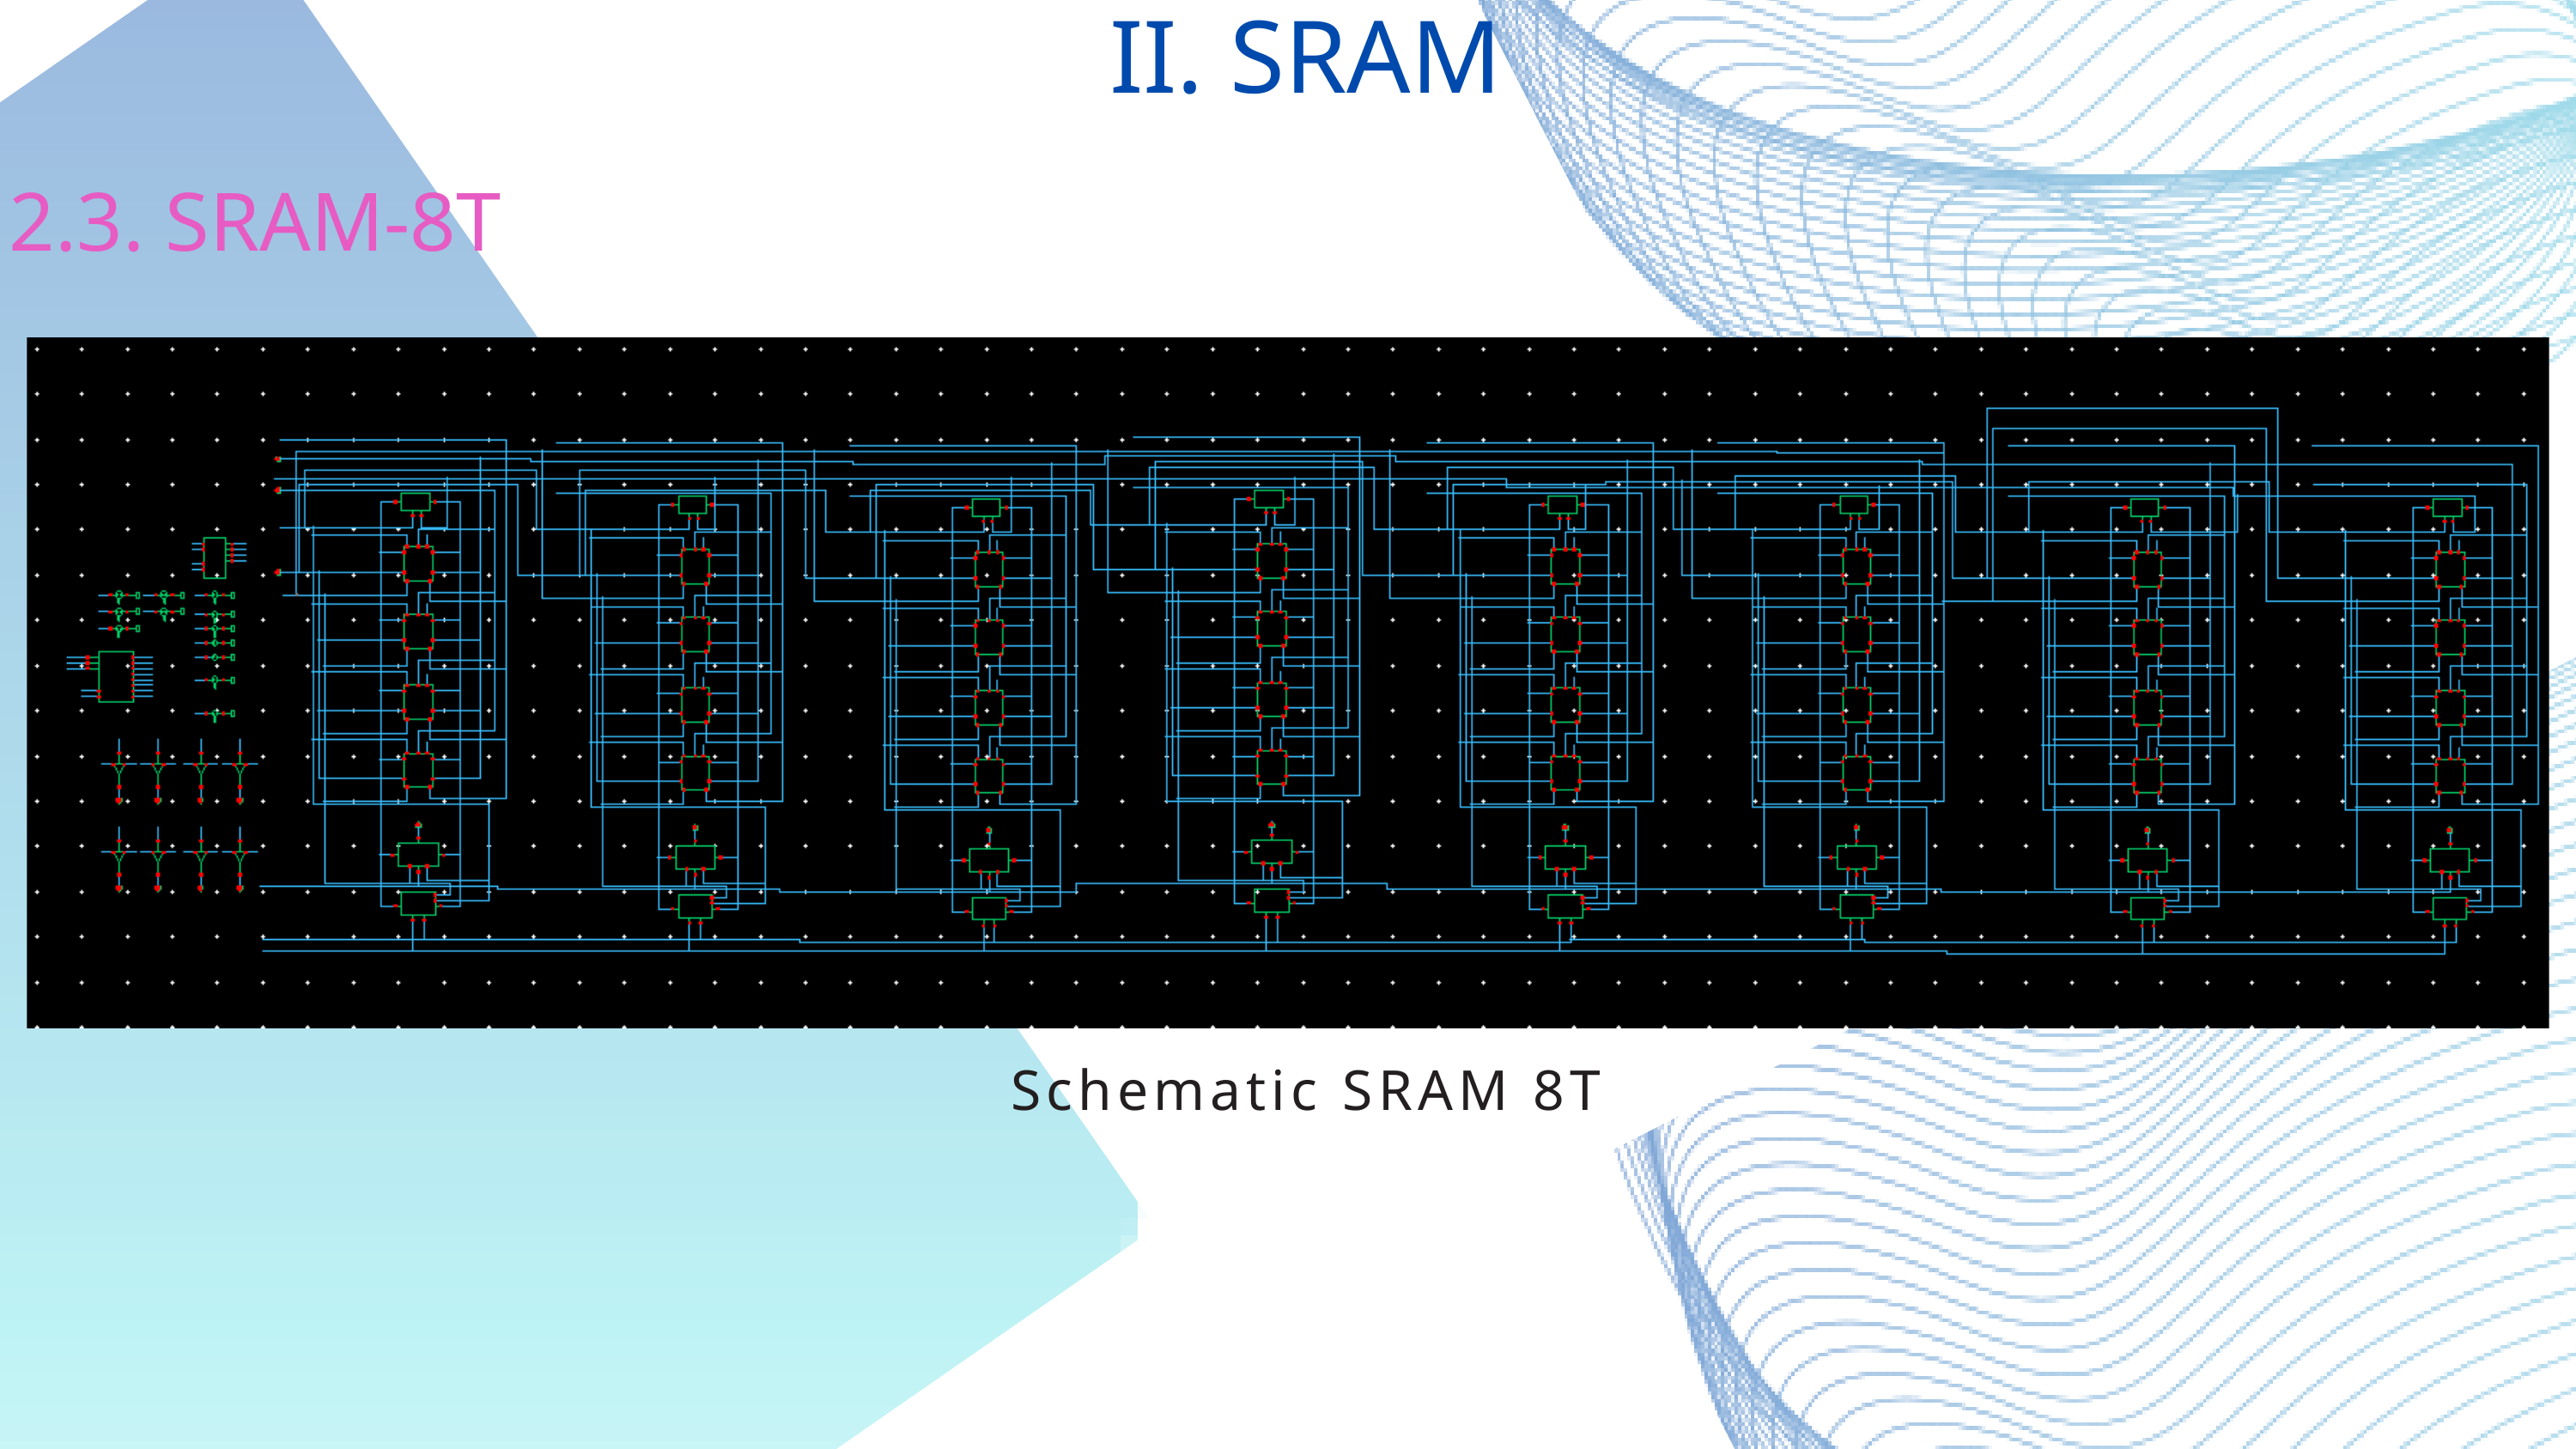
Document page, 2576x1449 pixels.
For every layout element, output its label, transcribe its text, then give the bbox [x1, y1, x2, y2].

text_box Schematic SRAM 8T [830, 1046, 1782, 1122]
text_box II. SRAM [444, 13, 2167, 114]
text_box [27, 337, 2549, 1028]
text_box [0, 96, 1156, 1449]
text_box [1588, 657, 2576, 1449]
text_box 2.3. SRAM-8T [9, 65, 880, 267]
text_box [1476, 0, 2576, 366]
text_box [53, 0, 349, 65]
